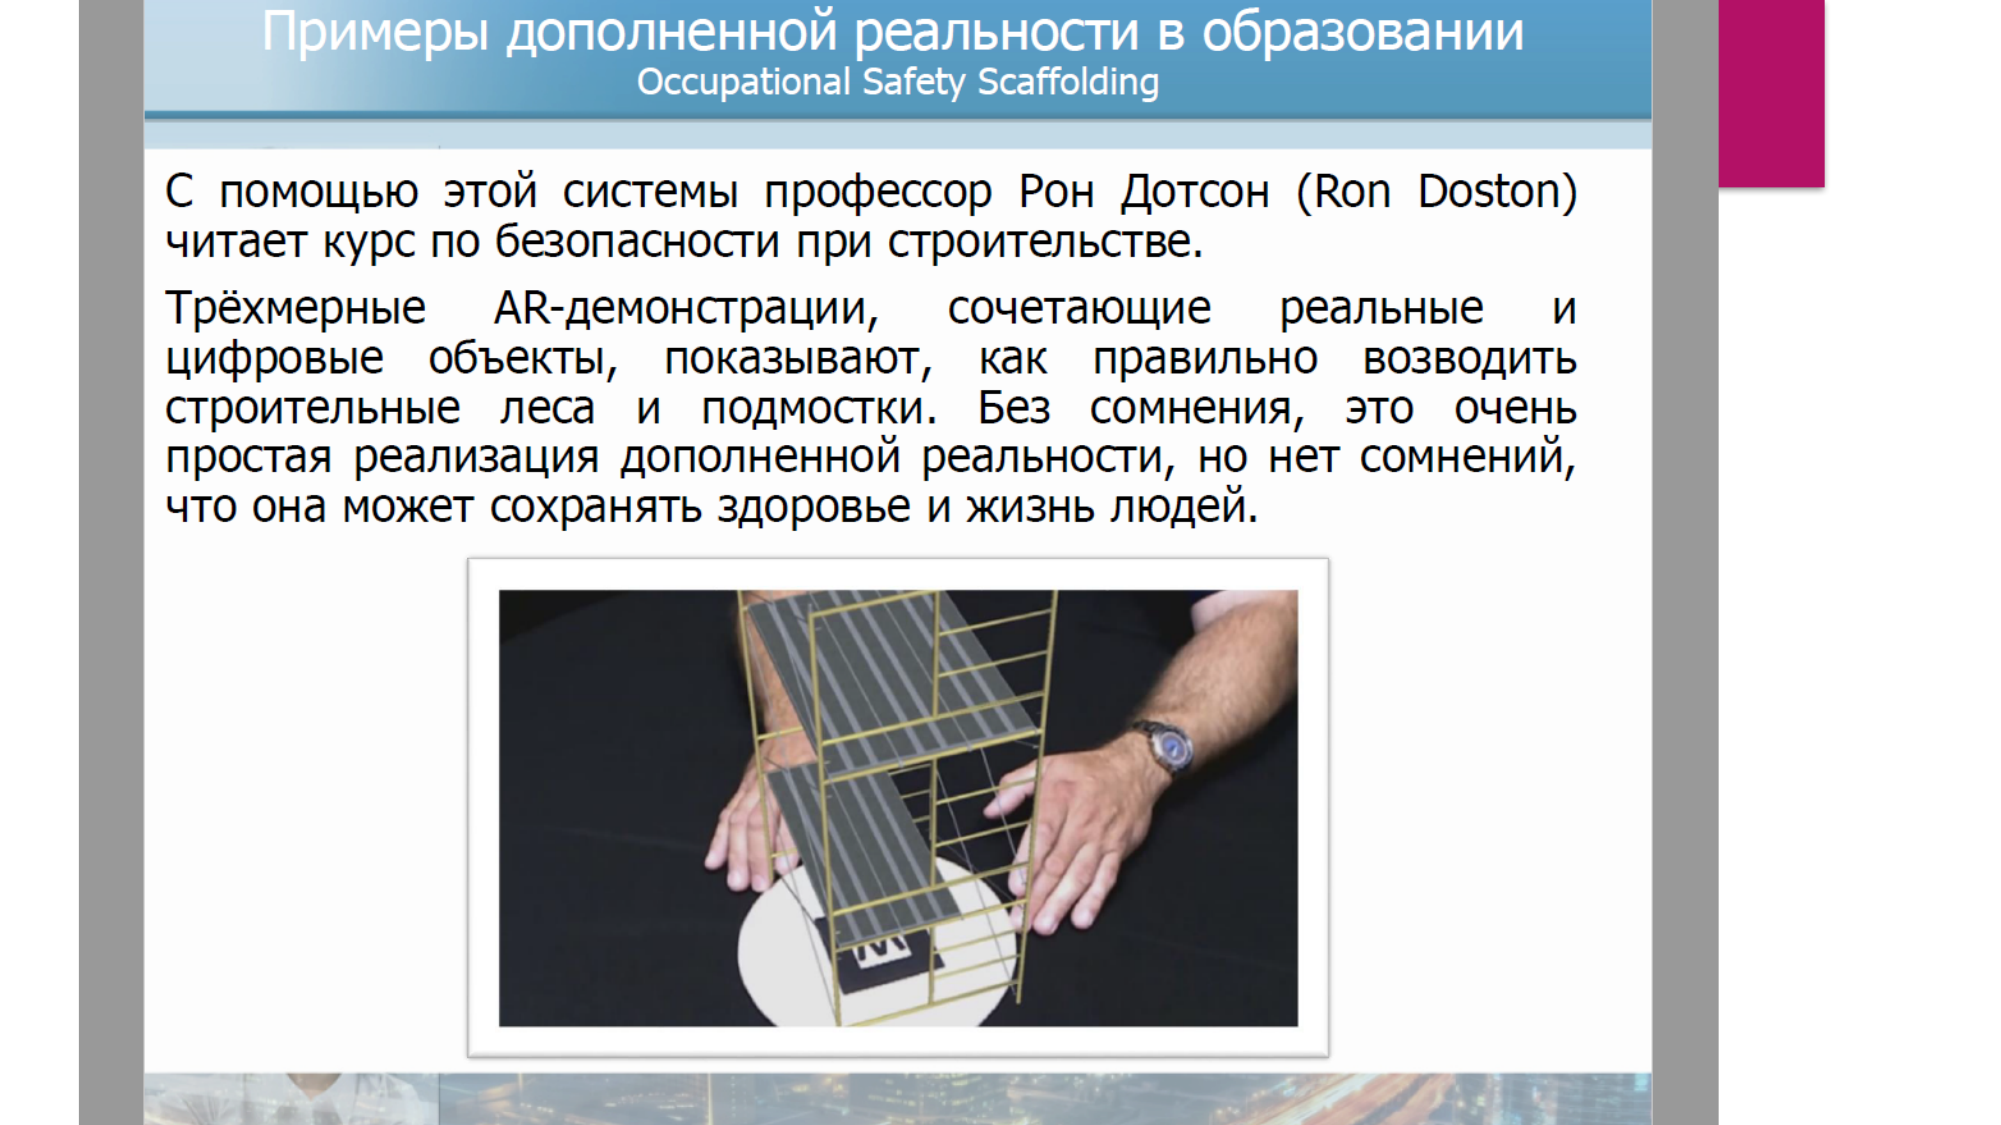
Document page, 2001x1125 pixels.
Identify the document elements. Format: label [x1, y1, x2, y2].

picture [78, 0, 1719, 1125]
